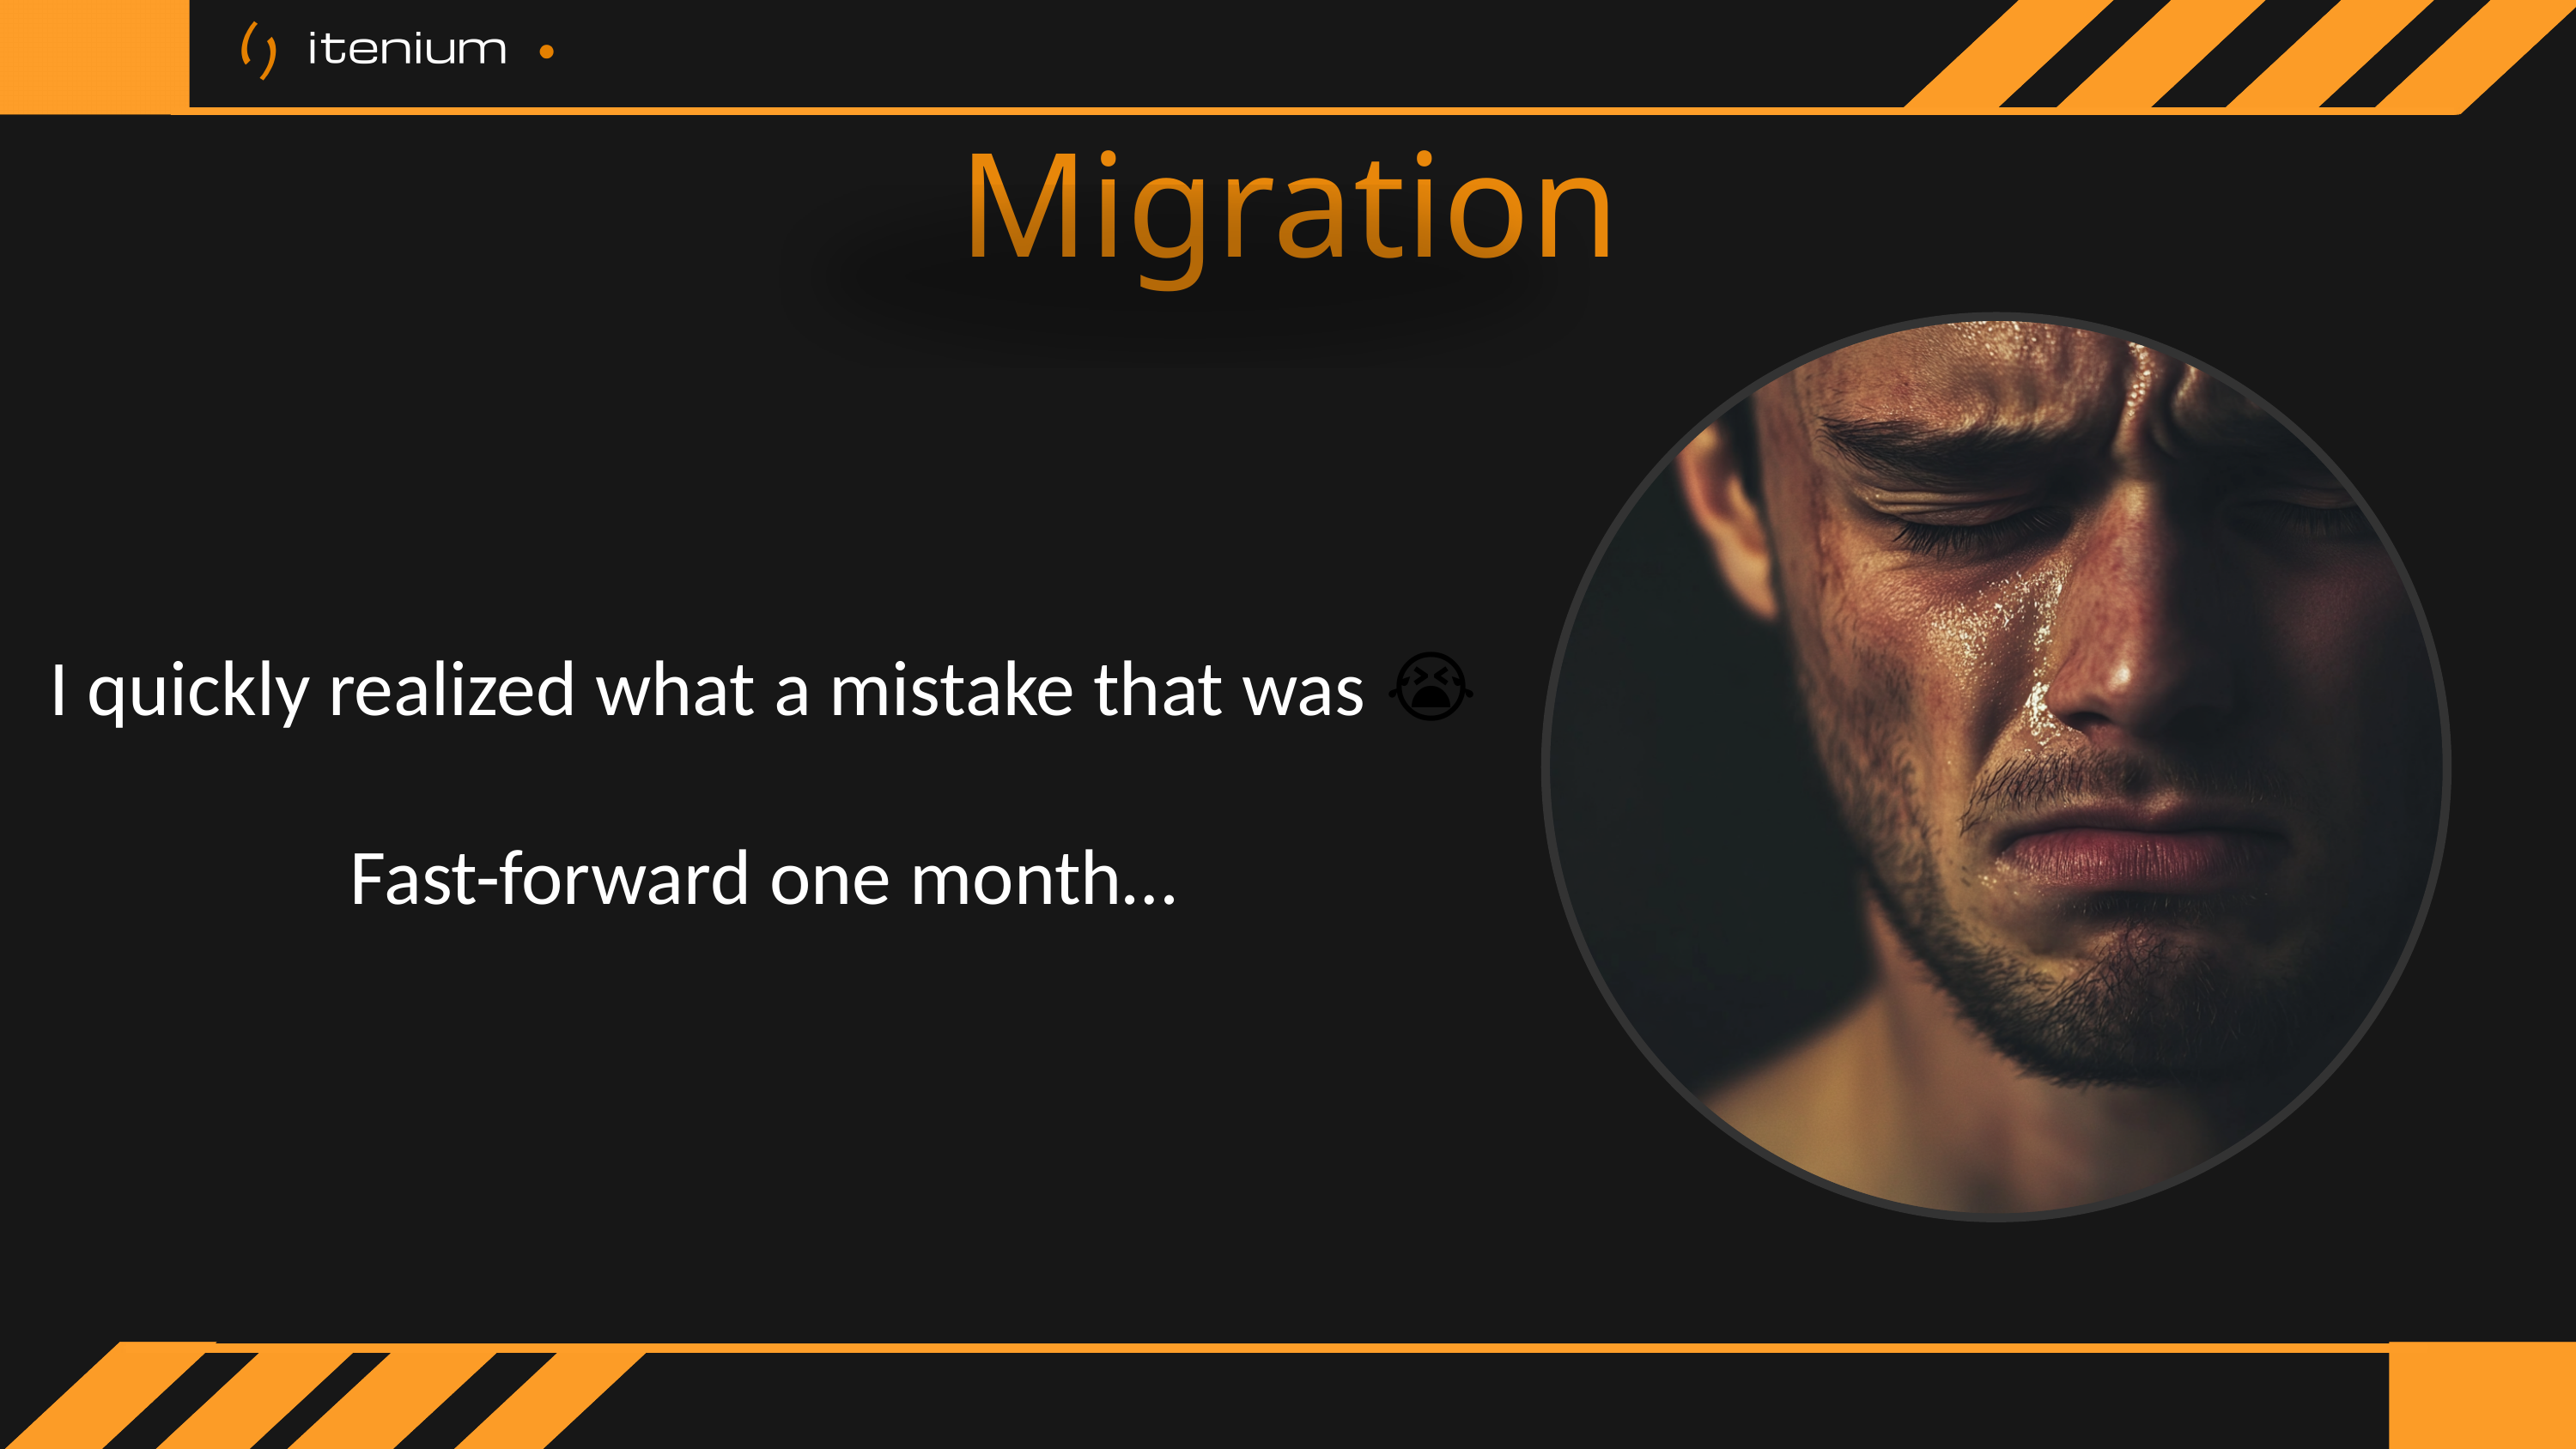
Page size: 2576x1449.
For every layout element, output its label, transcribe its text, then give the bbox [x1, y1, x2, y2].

picture [0, 1342, 2576, 1449]
picture [0, 0, 2576, 116]
picture [221, 2, 576, 99]
text_box I quickly realized what a mistake that was 😭 Fast-forward one month… [3, 630, 1524, 926]
text_box Migration [3, 120, 2576, 286]
picture [1545, 316, 2448, 1218]
